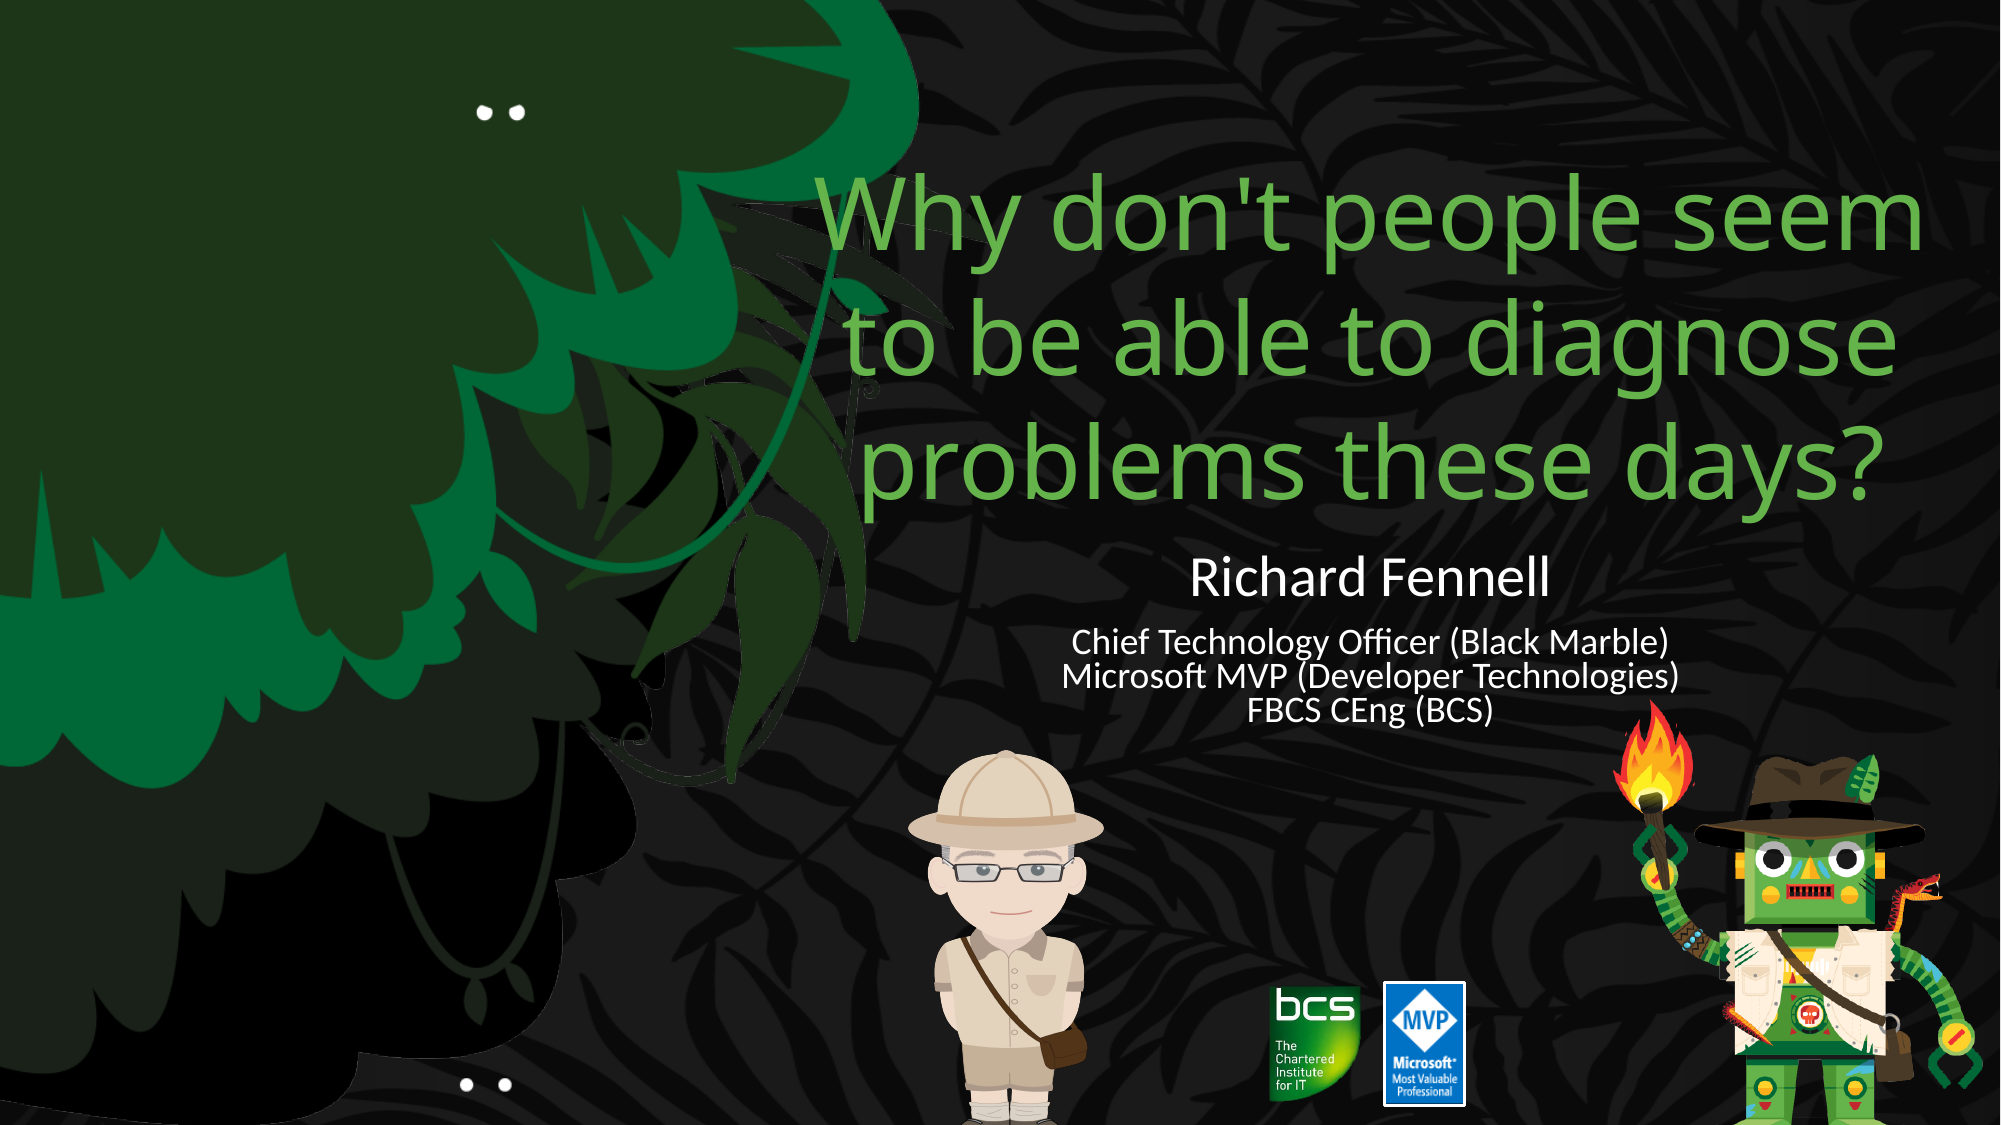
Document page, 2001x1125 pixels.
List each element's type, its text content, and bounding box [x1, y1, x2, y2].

title Why don't people seem to be able to diagnose problems these days? [784, 139, 1958, 532]
subtitle Richard Fennell Chief Technology Officer (Black Marble) Microsoft MVP (Developer Technologies) FBCS CEng (BCS) [784, 546, 1958, 819]
picture [0, 0, 2001, 1125]
